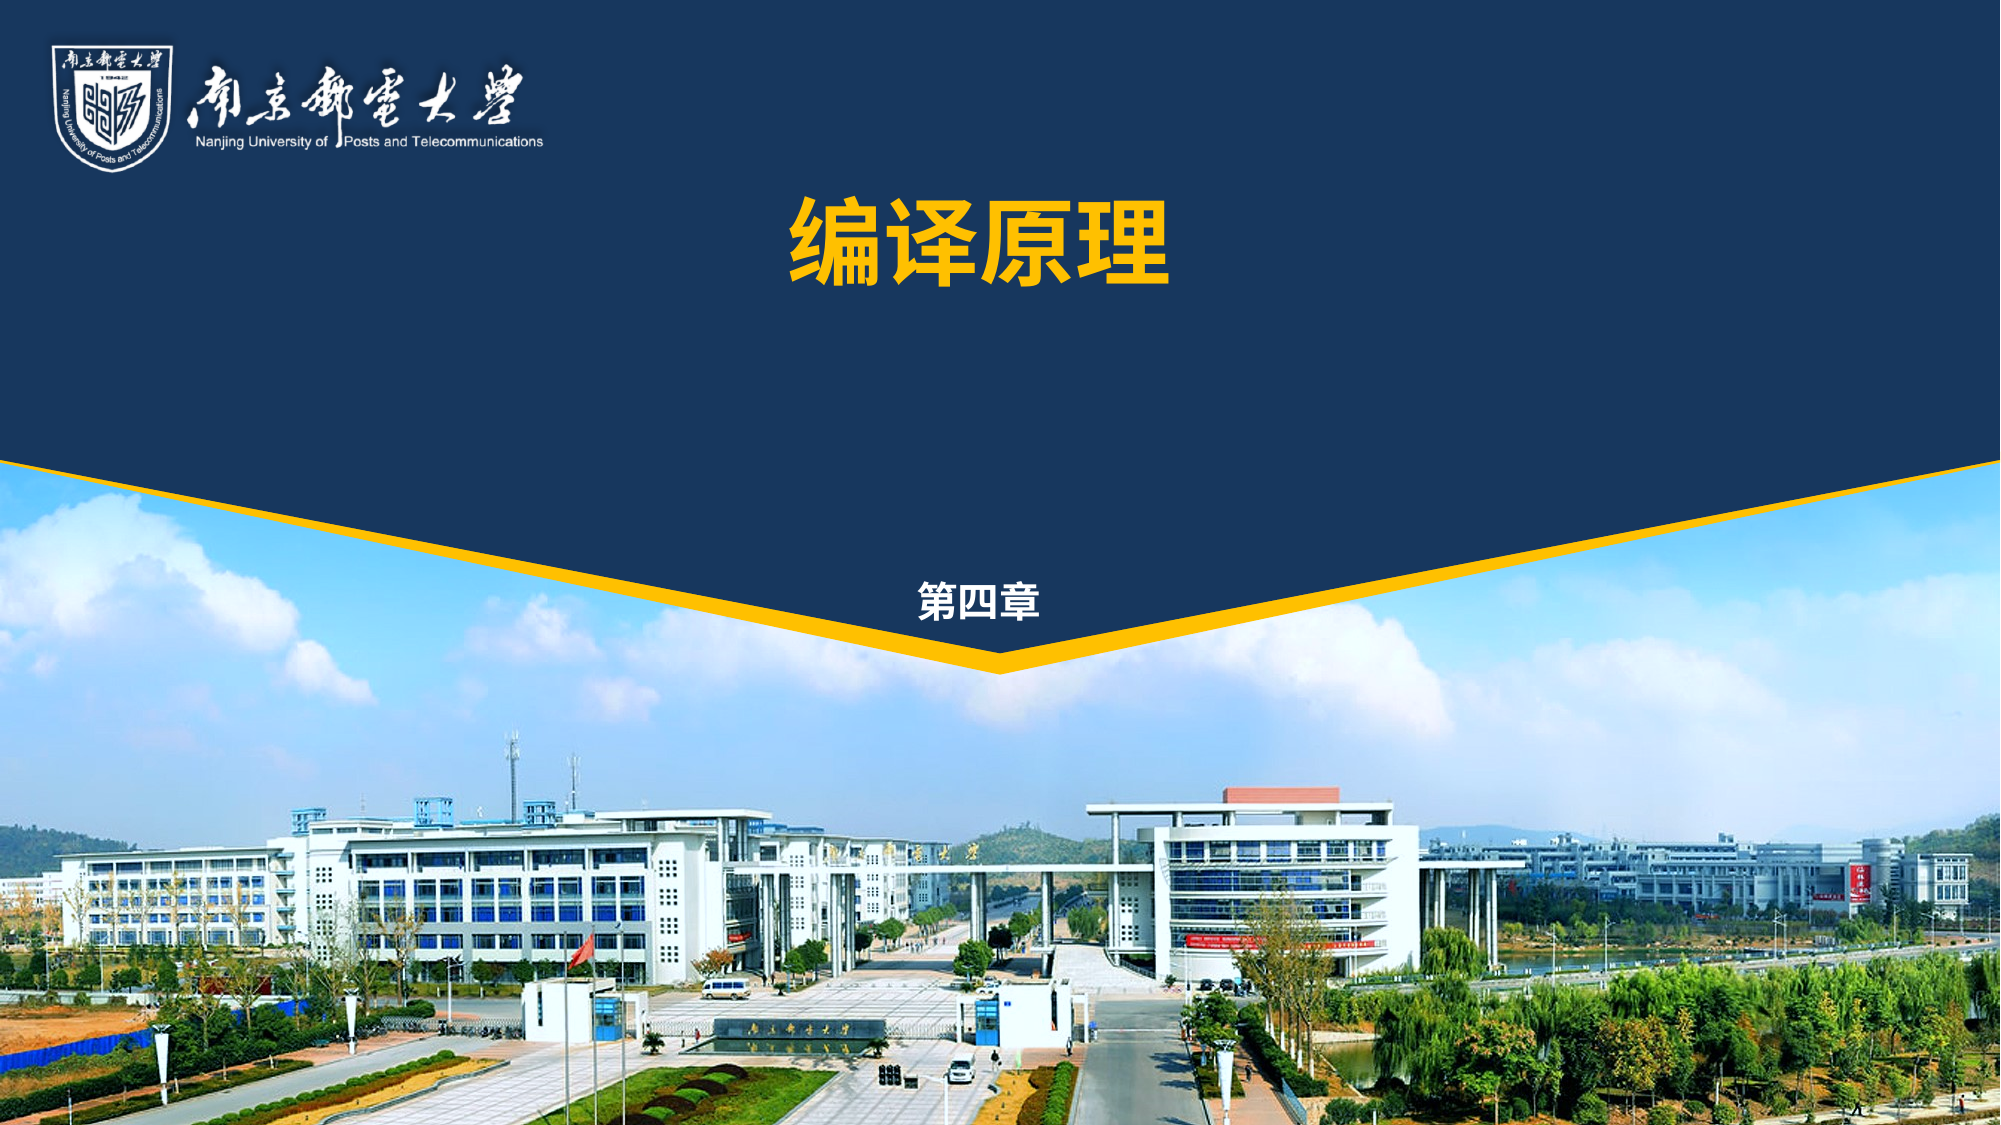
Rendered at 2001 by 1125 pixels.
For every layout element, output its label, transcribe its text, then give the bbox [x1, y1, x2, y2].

picture [0, 463, 2000, 1125]
text_box 编译原理 [33, 175, 1925, 306]
picture [47, 42, 546, 176]
text_box 第四章 [901, 568, 1057, 634]
